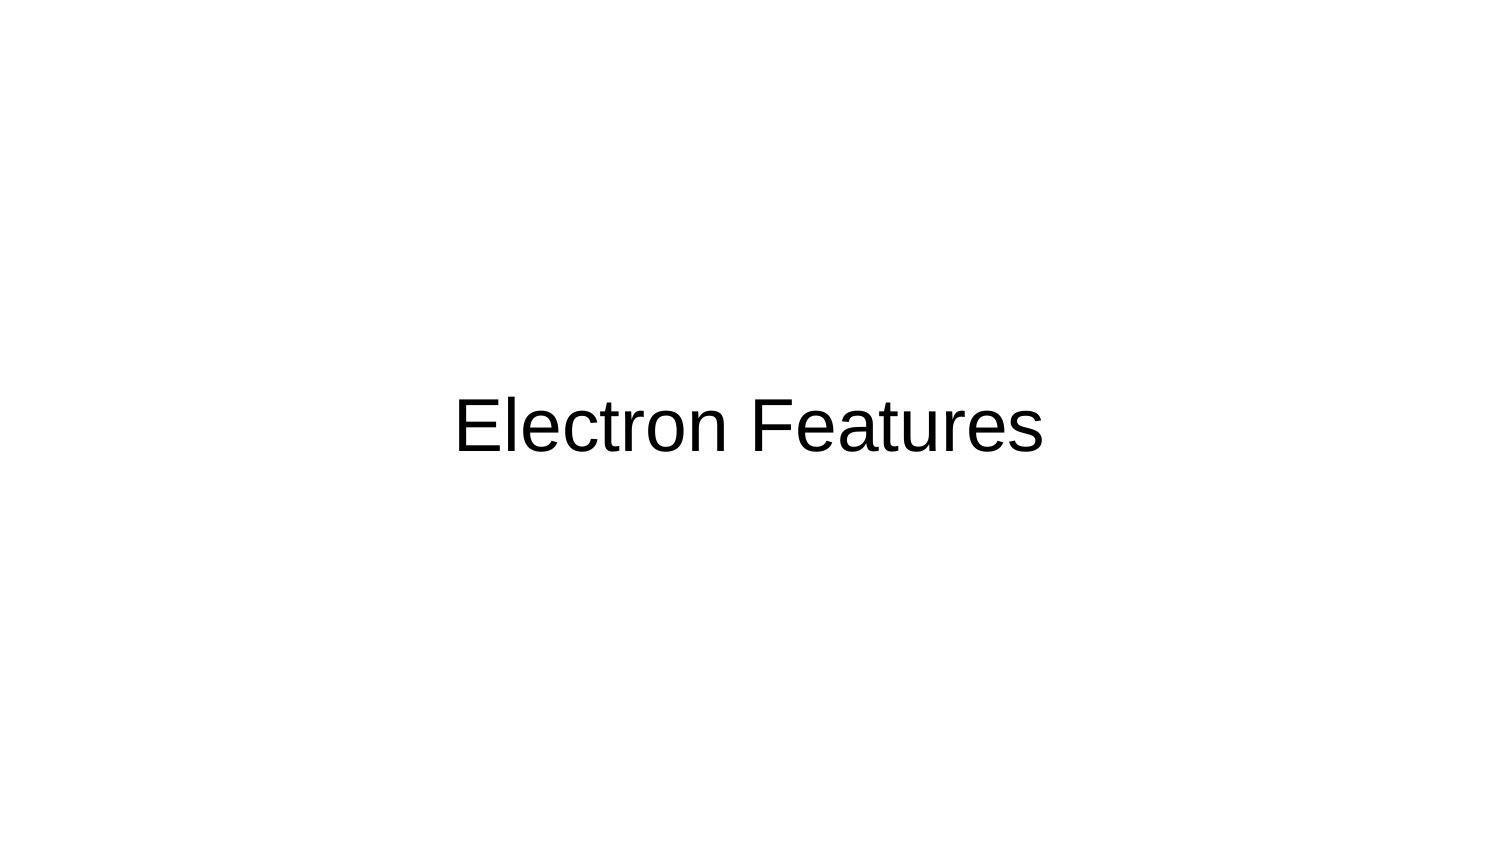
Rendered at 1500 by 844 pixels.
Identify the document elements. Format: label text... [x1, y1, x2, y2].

title Electron Features [51, 352, 1449, 491]
